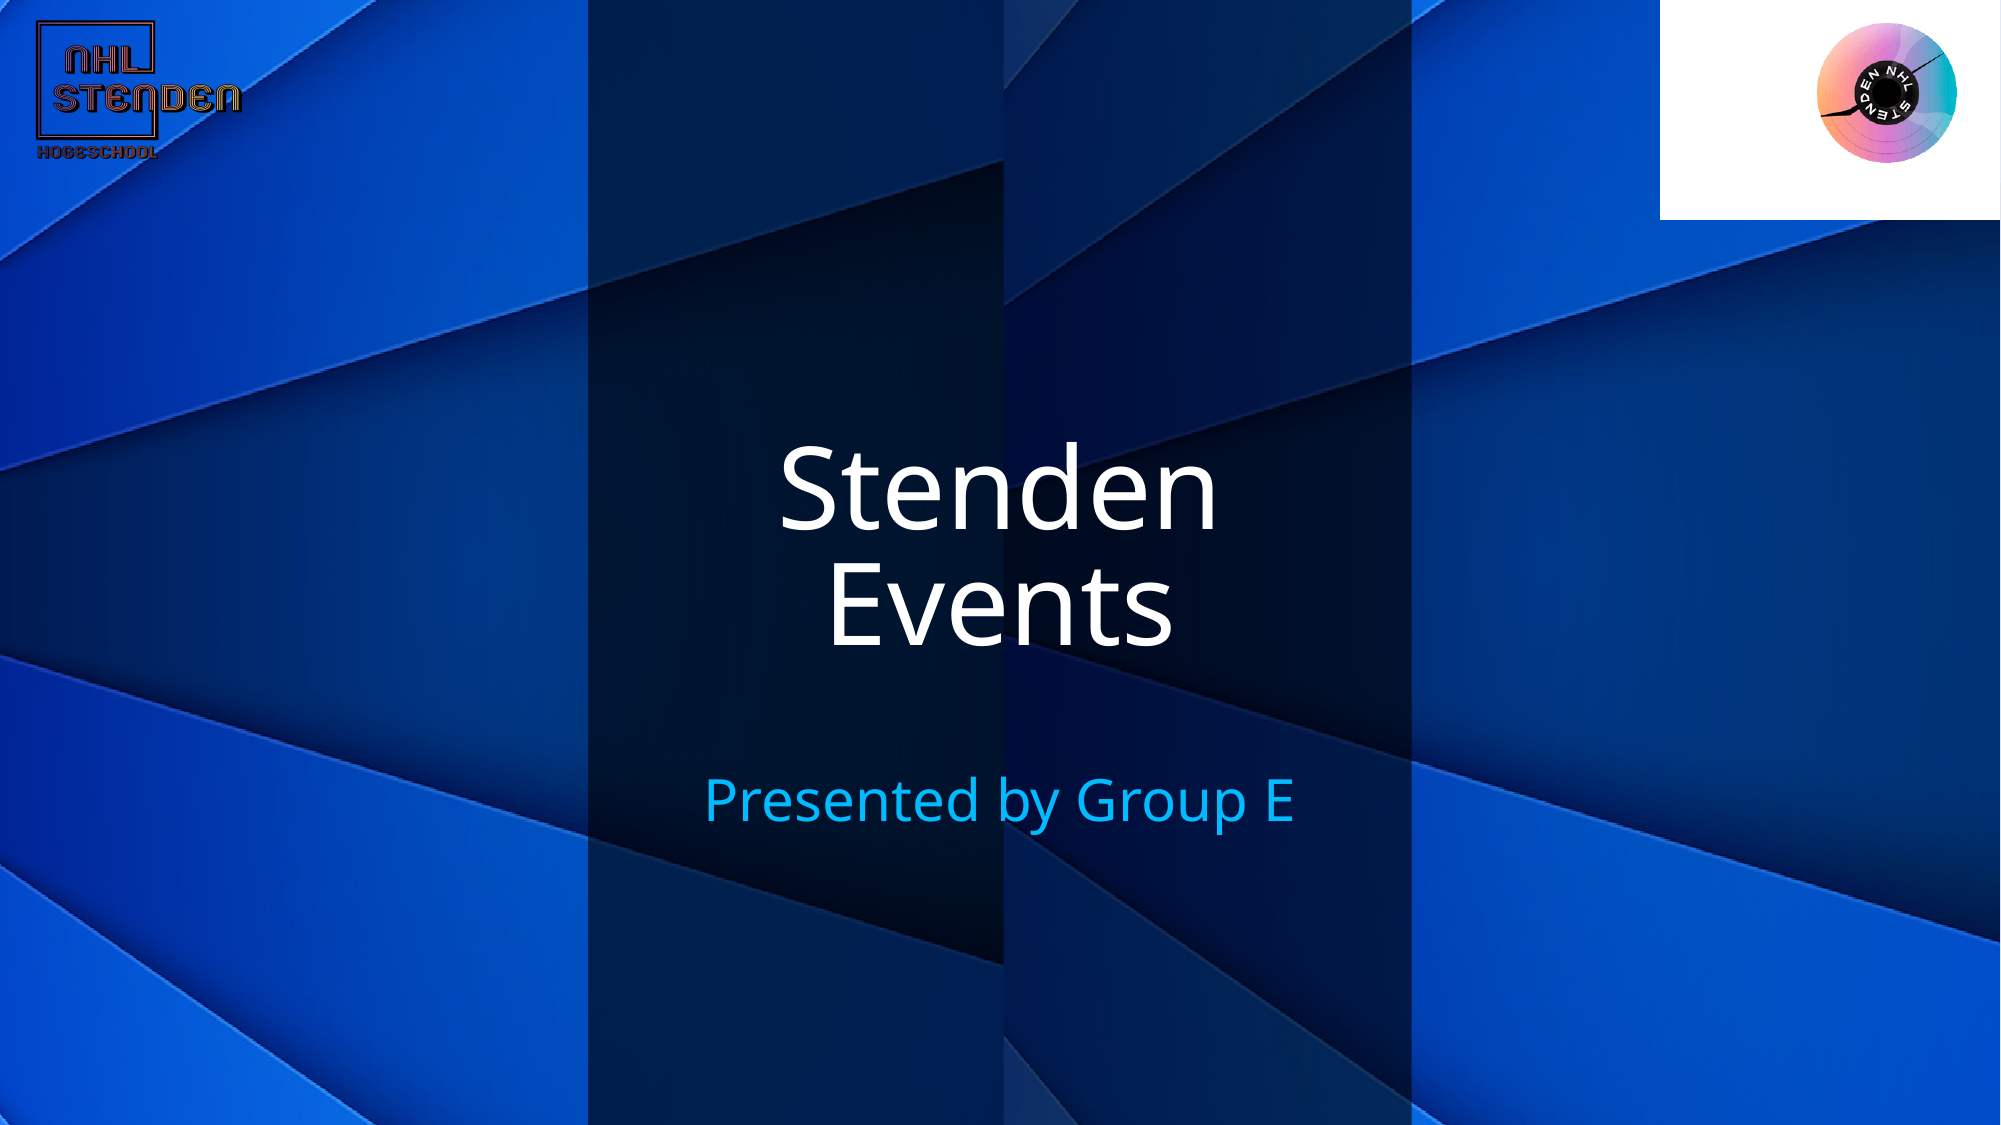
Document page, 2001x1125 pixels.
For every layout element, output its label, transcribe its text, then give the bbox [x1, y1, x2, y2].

title Stenden Events [587, 417, 1413, 687]
picture [0, 0, 2001, 1125]
subtitle Presented by Group E [586, 762, 1413, 900]
